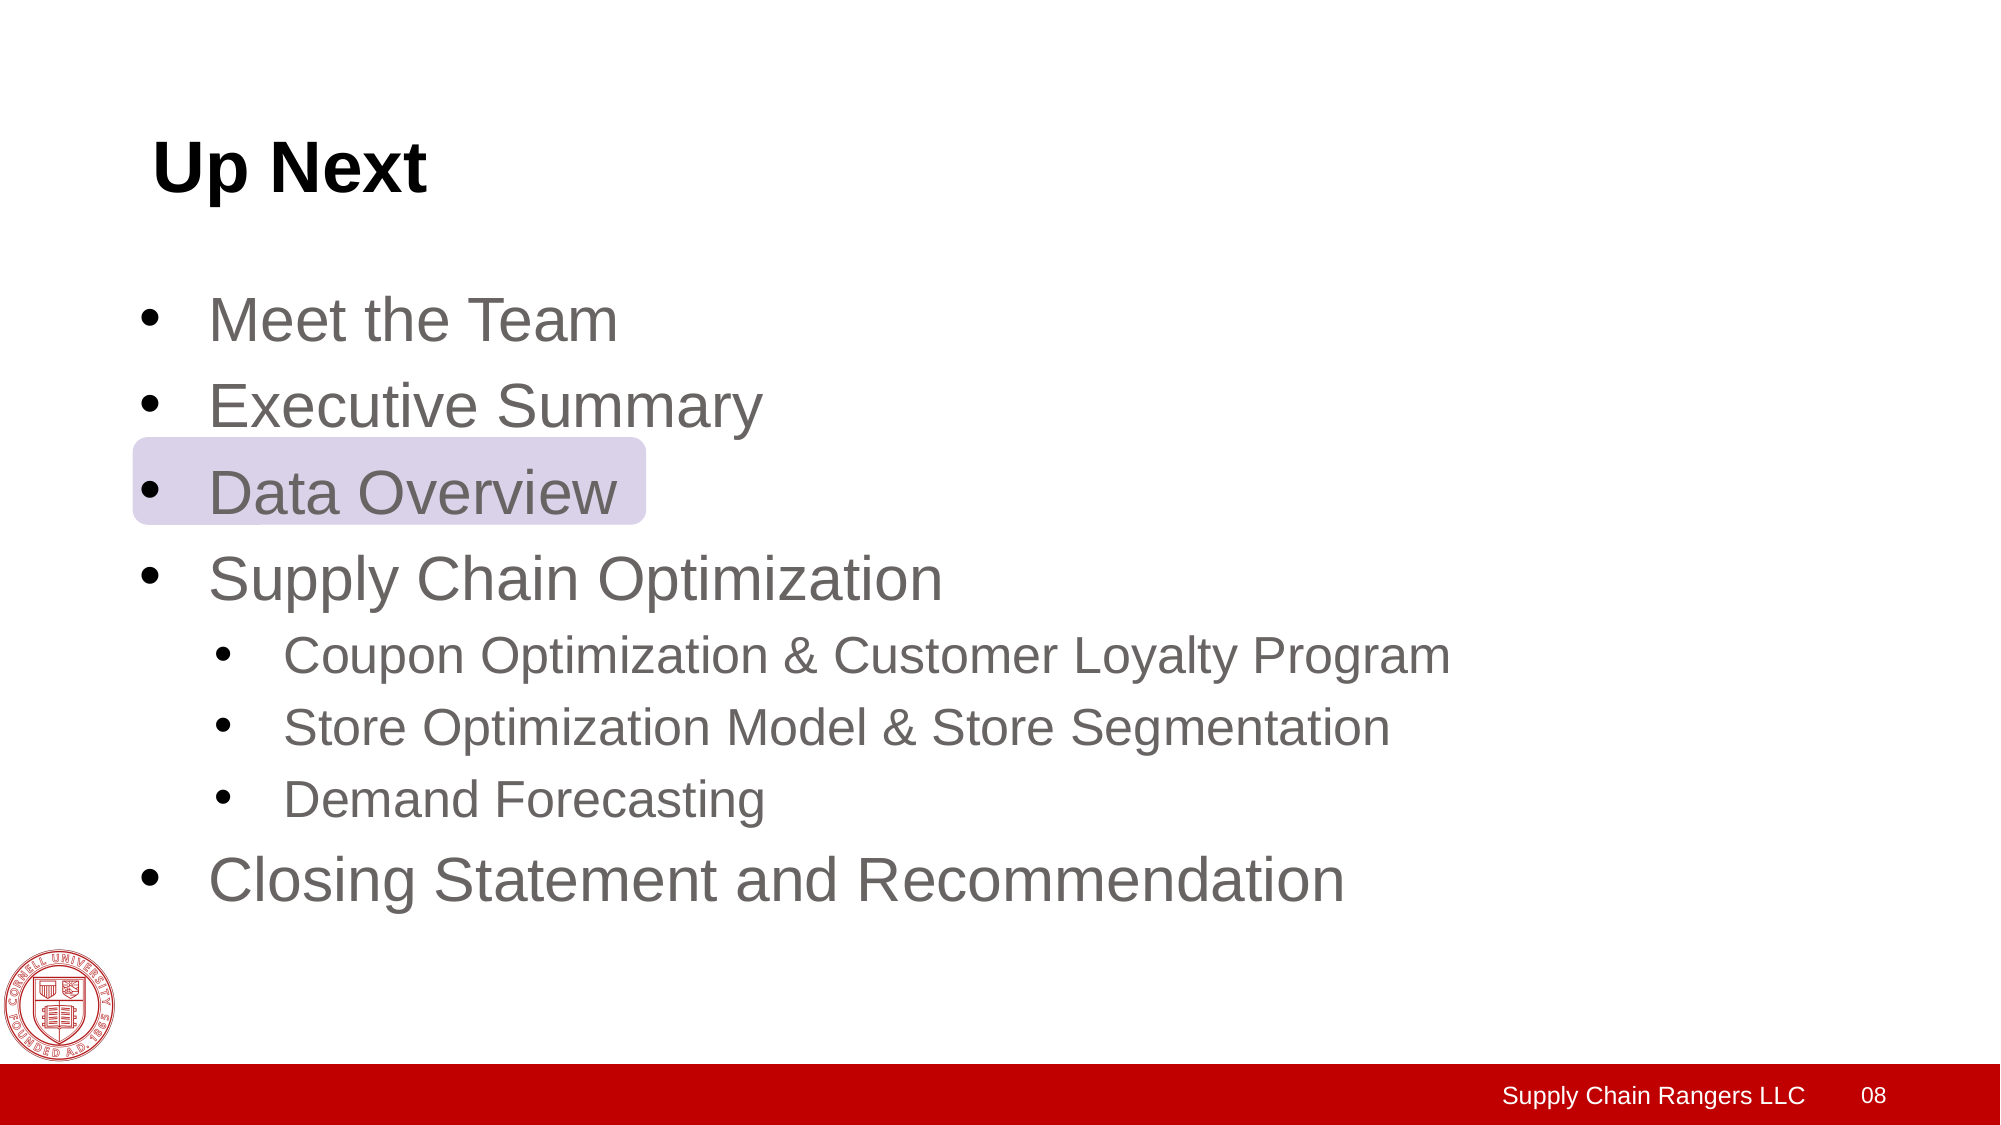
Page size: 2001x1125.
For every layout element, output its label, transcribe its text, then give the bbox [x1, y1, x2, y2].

picture [0, 946, 119, 1066]
list Meet the Team Executive Summary Data Overview Supply Chain Optimization Coupon Optimization & Customer Loyalty Program Store Optimization Model & Store Segmentation Demand Forecasting Closing Statement and Recommendation [118, 260, 1844, 1043]
text_box [0, 1065, 2000, 1125]
text_box Supply Chain Rangers LLC [1173, 1072, 1821, 1125]
title Up Next [137, 59, 1863, 278]
text_box 08 [1846, 1065, 1933, 1111]
